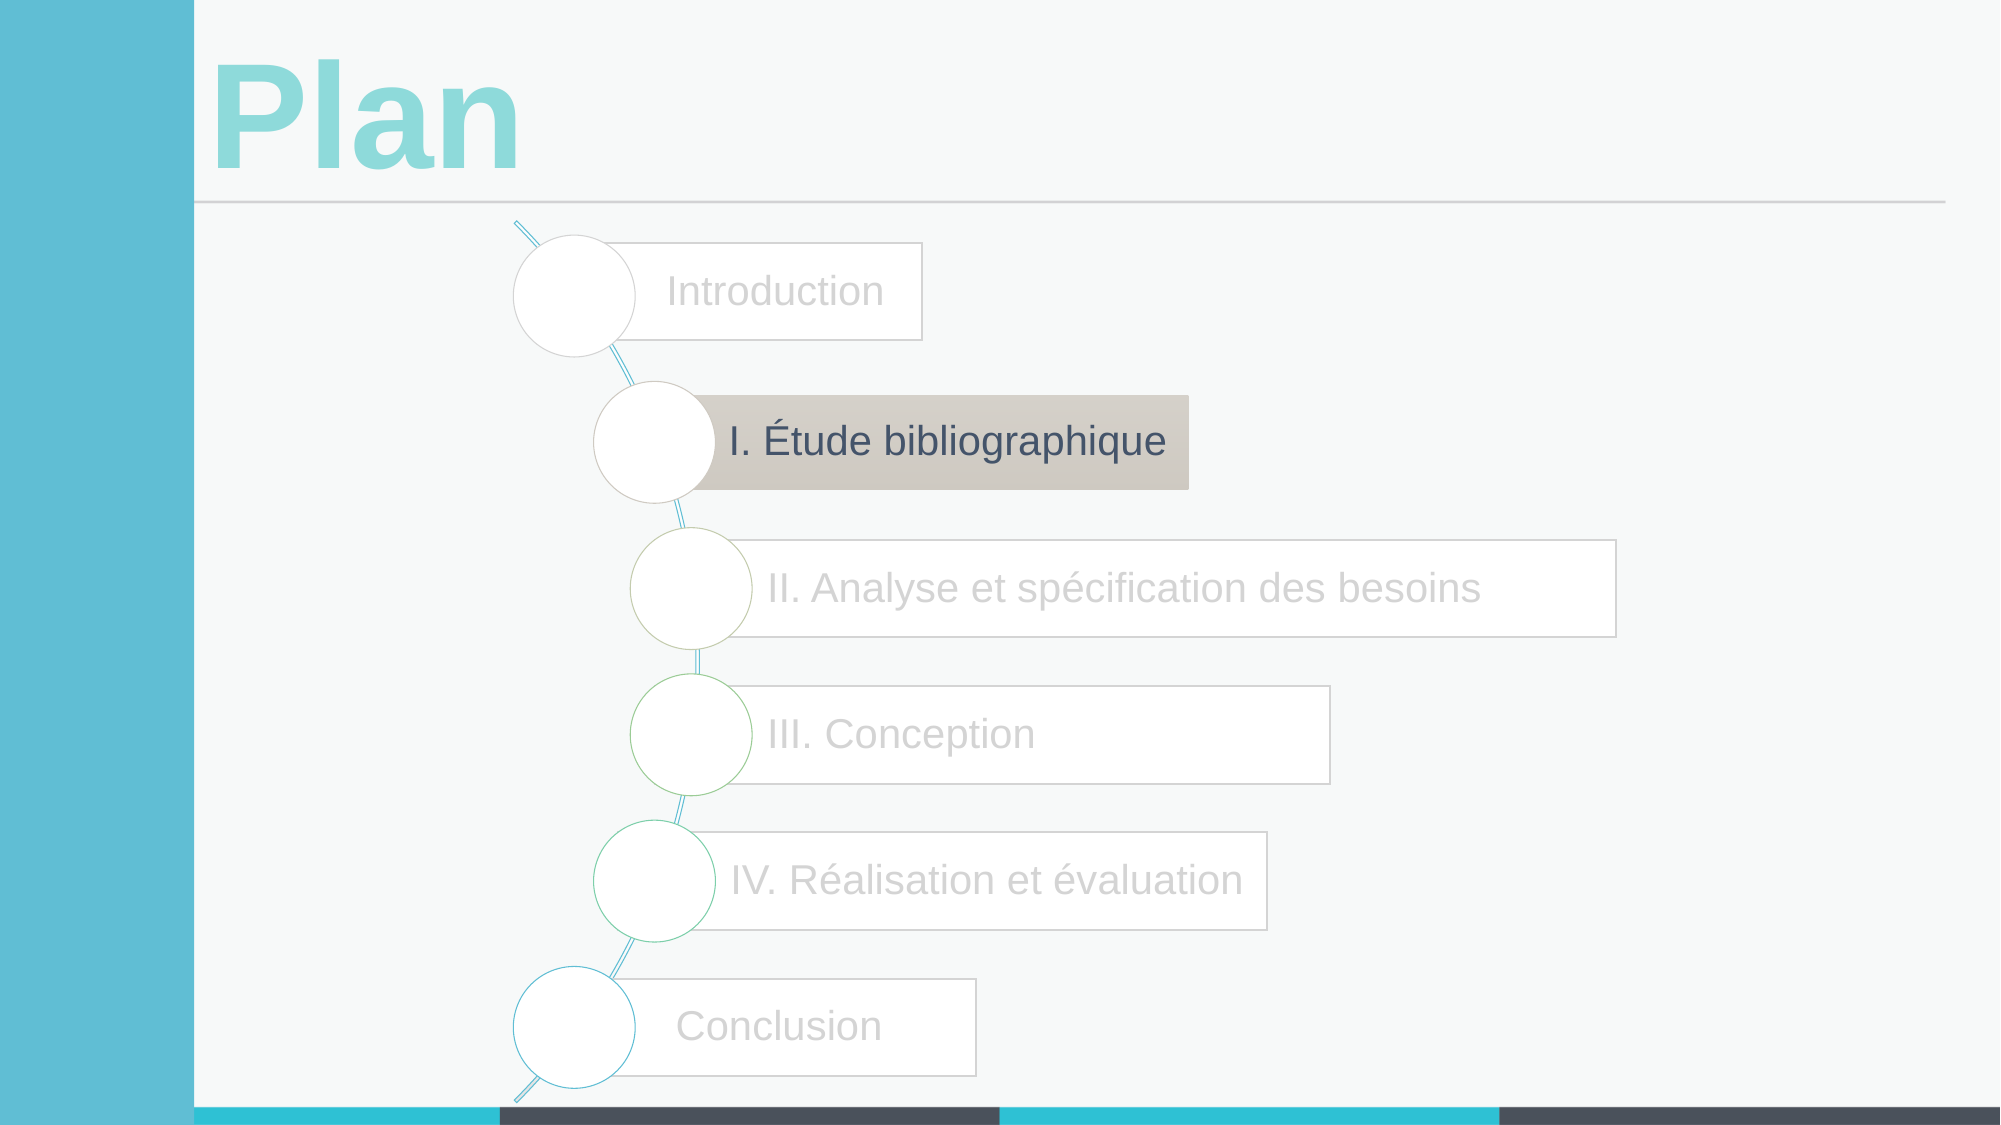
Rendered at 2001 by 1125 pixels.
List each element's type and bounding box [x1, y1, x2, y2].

text_box [388, 198, 2000, 1125]
picture [0, 0, 2000, 1125]
